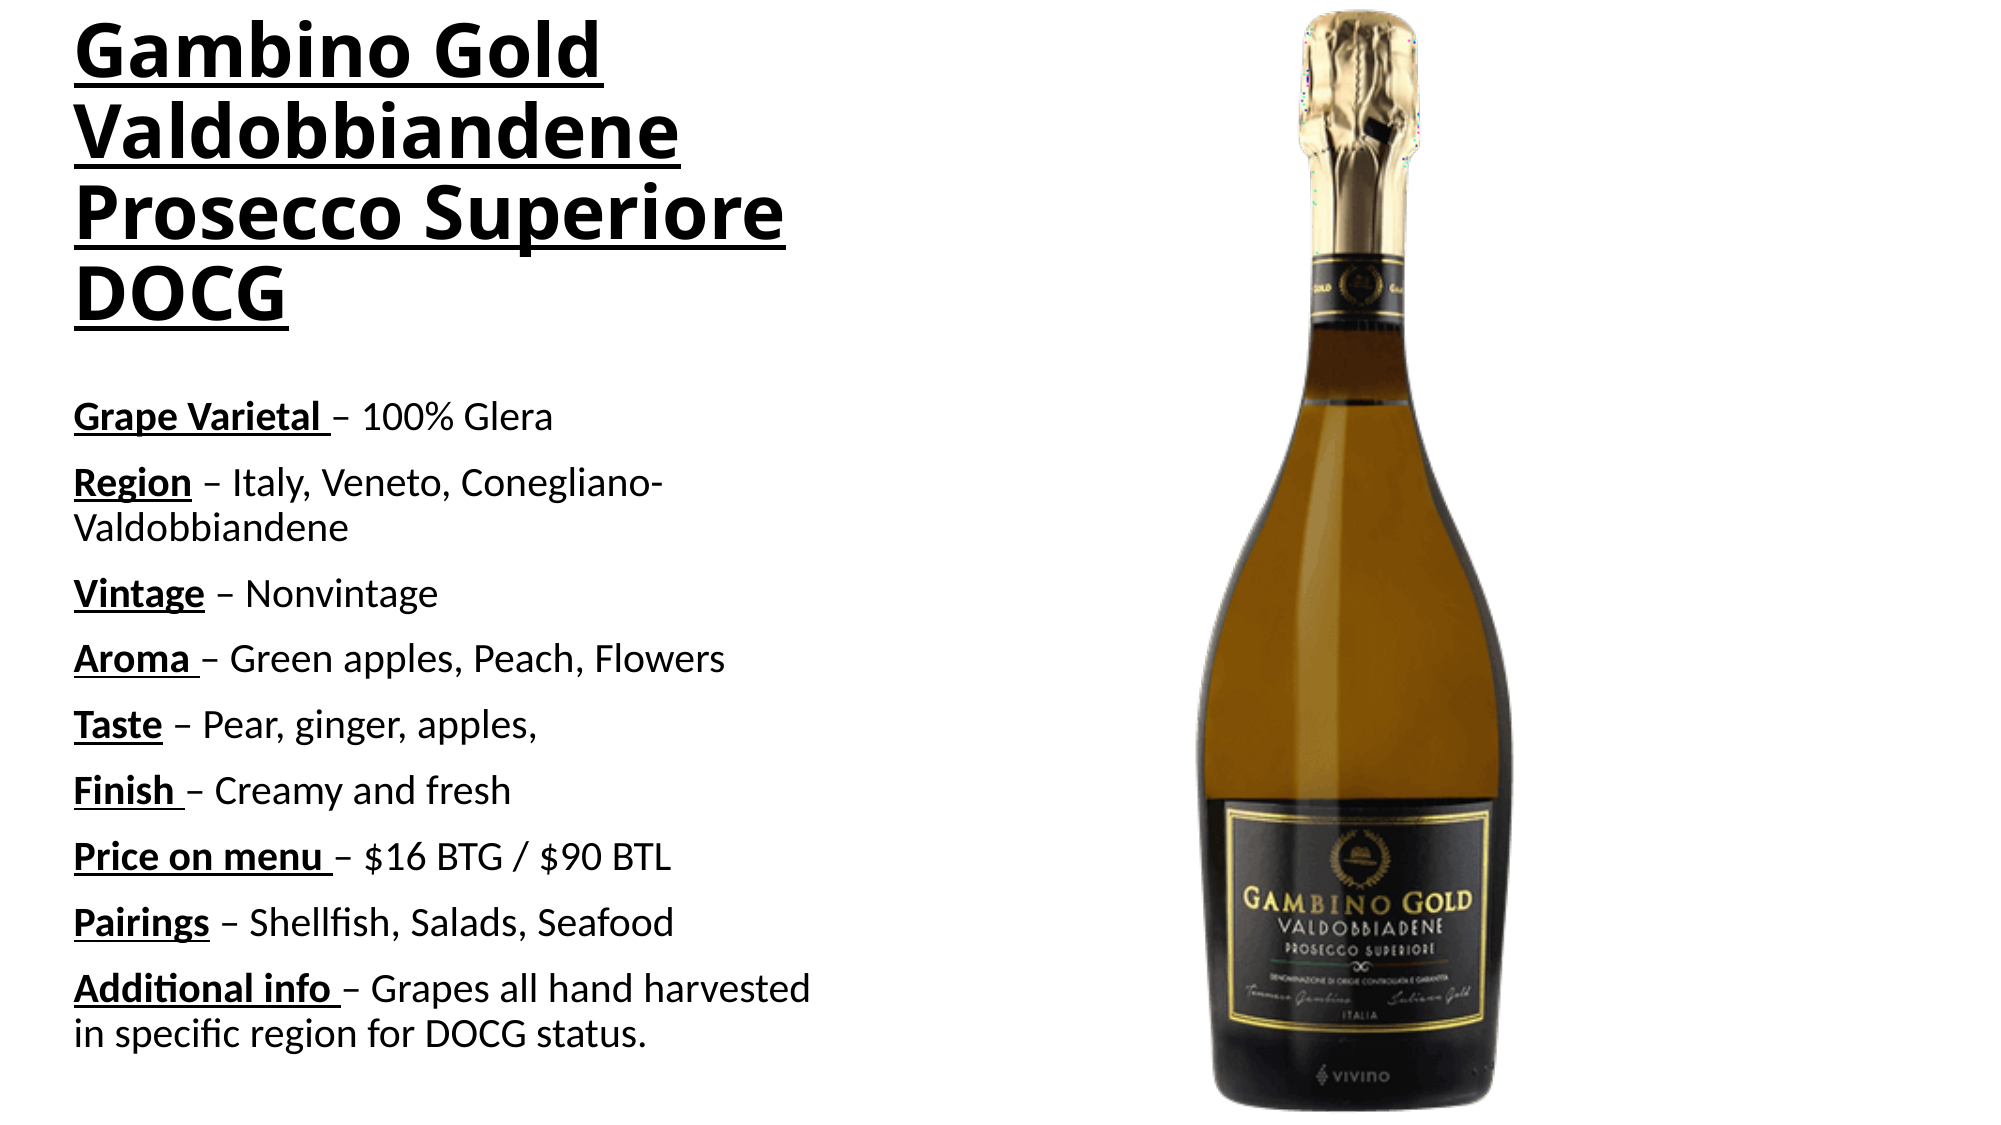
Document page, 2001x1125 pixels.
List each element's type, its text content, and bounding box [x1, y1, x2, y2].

title Gambino Gold Valdobbiandene Prosecco Superiore DOCG [58, 0, 849, 344]
picture [849, 0, 1863, 1125]
list Grape Varietal – 100% Glera Region – Italy, Veneto, Conegliano-Valdobbiandene Vintage – Nonvintage Aroma – Green apples, Peach, Flowers Taste – Pear, ginger, apples, Finish – Creamy and fresh Price on menu – $16 BTG / $90 BTL Pairings – Shellfish, Salads, Seafood Additional info – Grapes all hand harvested in specific region for DOCG status. [58, 386, 849, 1125]
